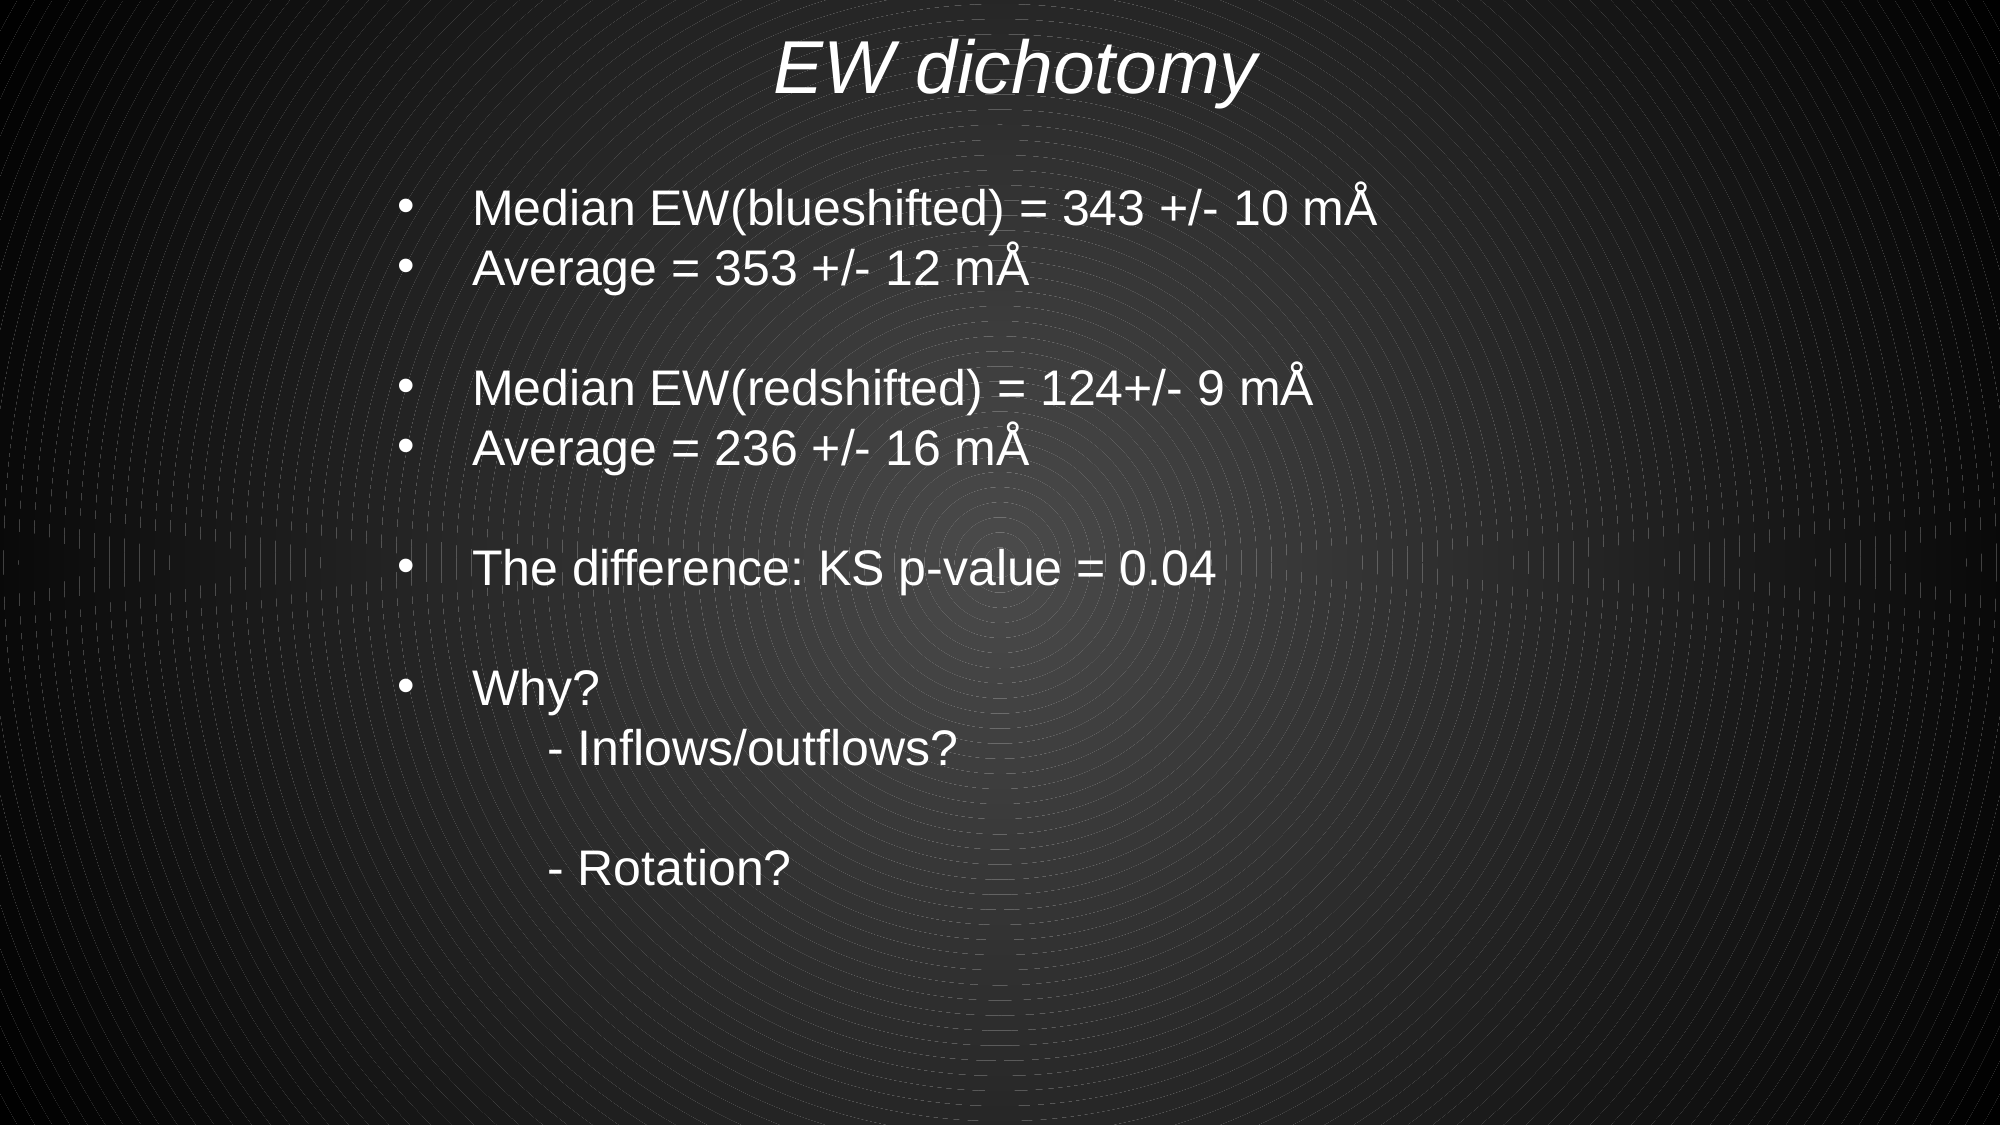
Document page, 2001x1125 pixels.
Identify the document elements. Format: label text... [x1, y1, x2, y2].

text_box Median EW(blueshifted) = 343 +/- 10 mÅ Average = 353 +/- 12 mÅ Median EW(redshifted) = 124+/- 9 mÅ Average = 236 +/- 16 mÅ The difference: KS p-value = 0.04 Why? - Inflows/outflows? - Rotation? [382, 168, 1601, 964]
subtitle EW dichotomy [353, 3, 1679, 211]
